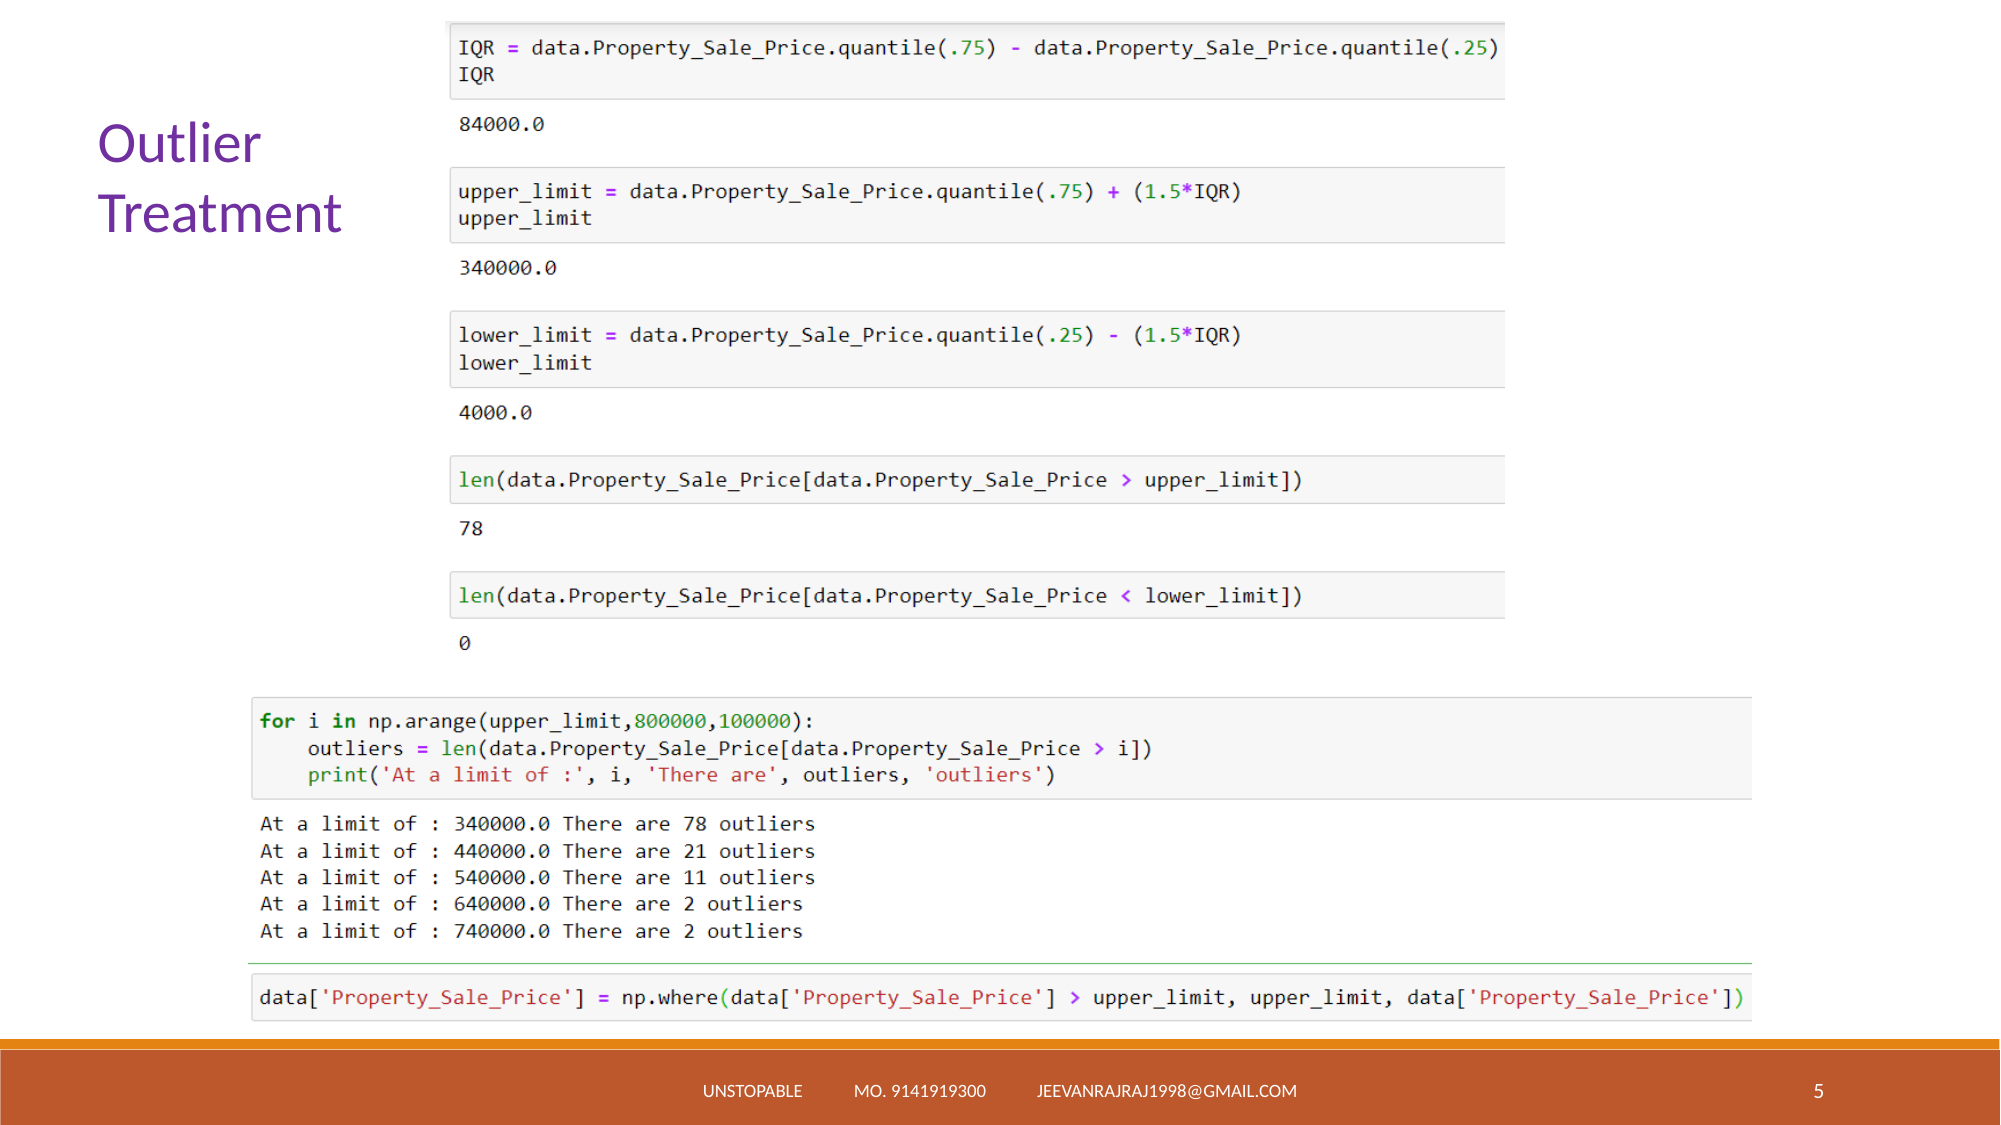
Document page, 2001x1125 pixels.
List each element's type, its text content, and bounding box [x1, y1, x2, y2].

picture [248, 688, 1753, 1028]
footer unstopable Mo. 9141919300 jeevanrajraj1998@gmail.com [604, 1059, 1396, 1120]
text_box Outlier Treatment [82, 96, 363, 252]
slide_number 5 [1624, 1059, 1840, 1120]
picture [444, 20, 1506, 657]
